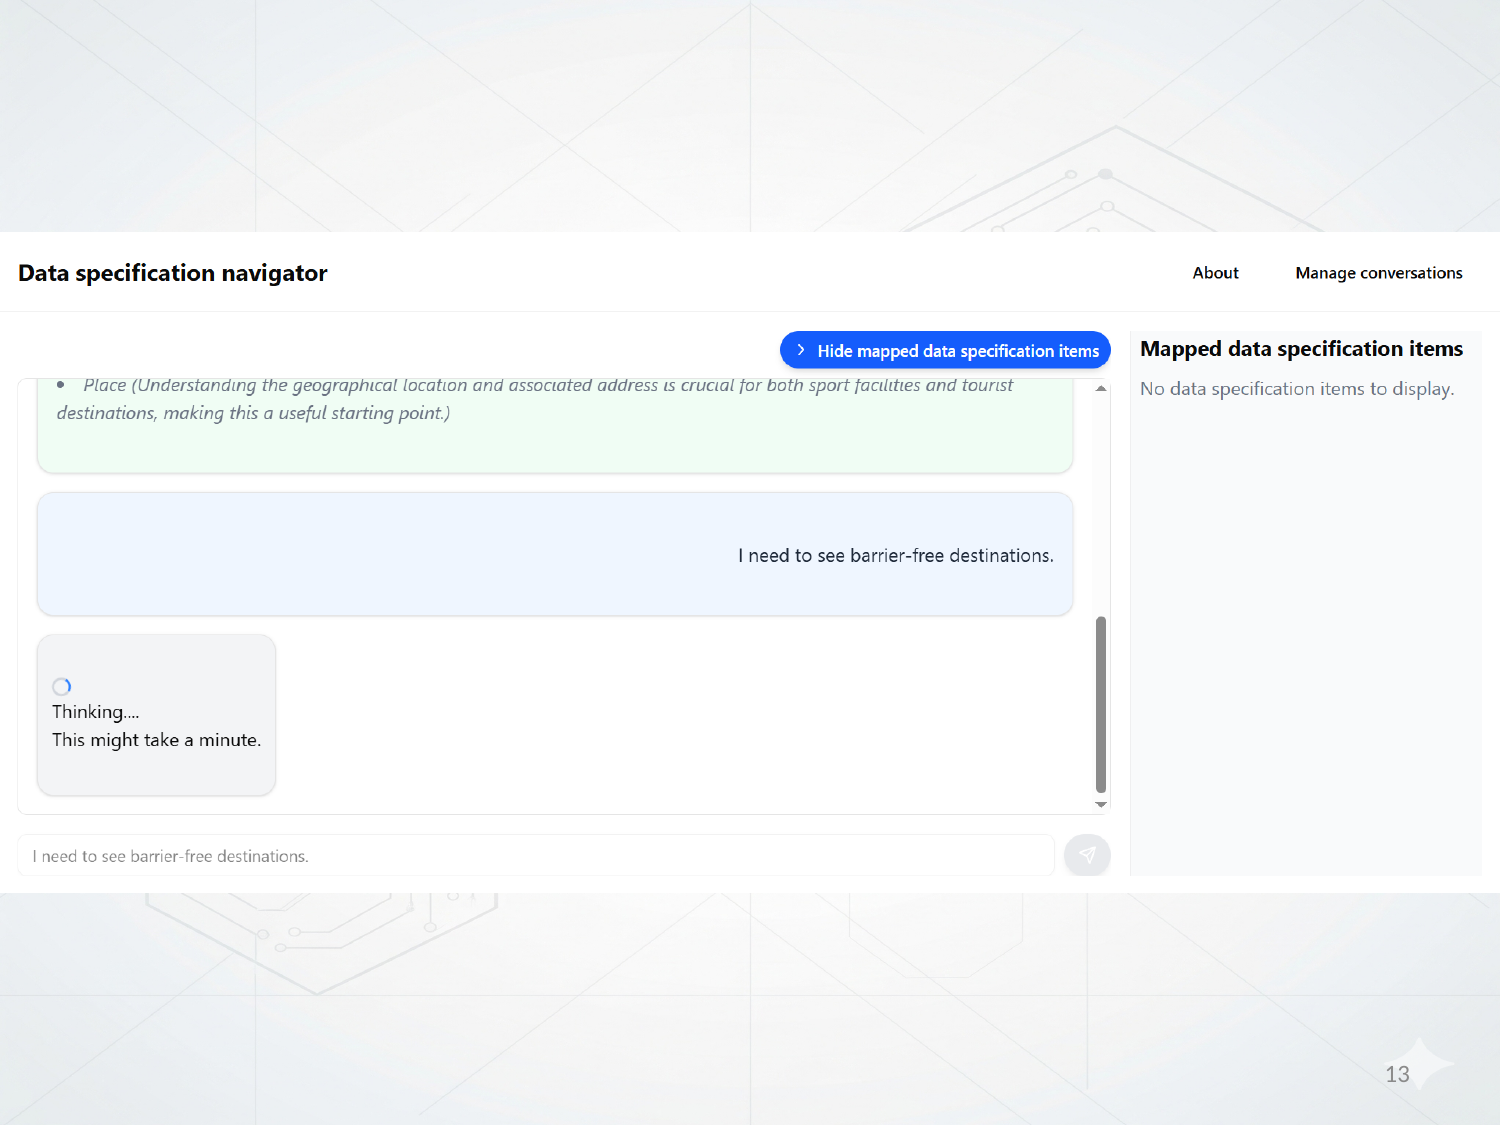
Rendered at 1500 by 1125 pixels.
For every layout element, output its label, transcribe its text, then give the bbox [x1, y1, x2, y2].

picture [0, 0, 1500, 1125]
slide_number 13 [1074, 1042, 1425, 1103]
